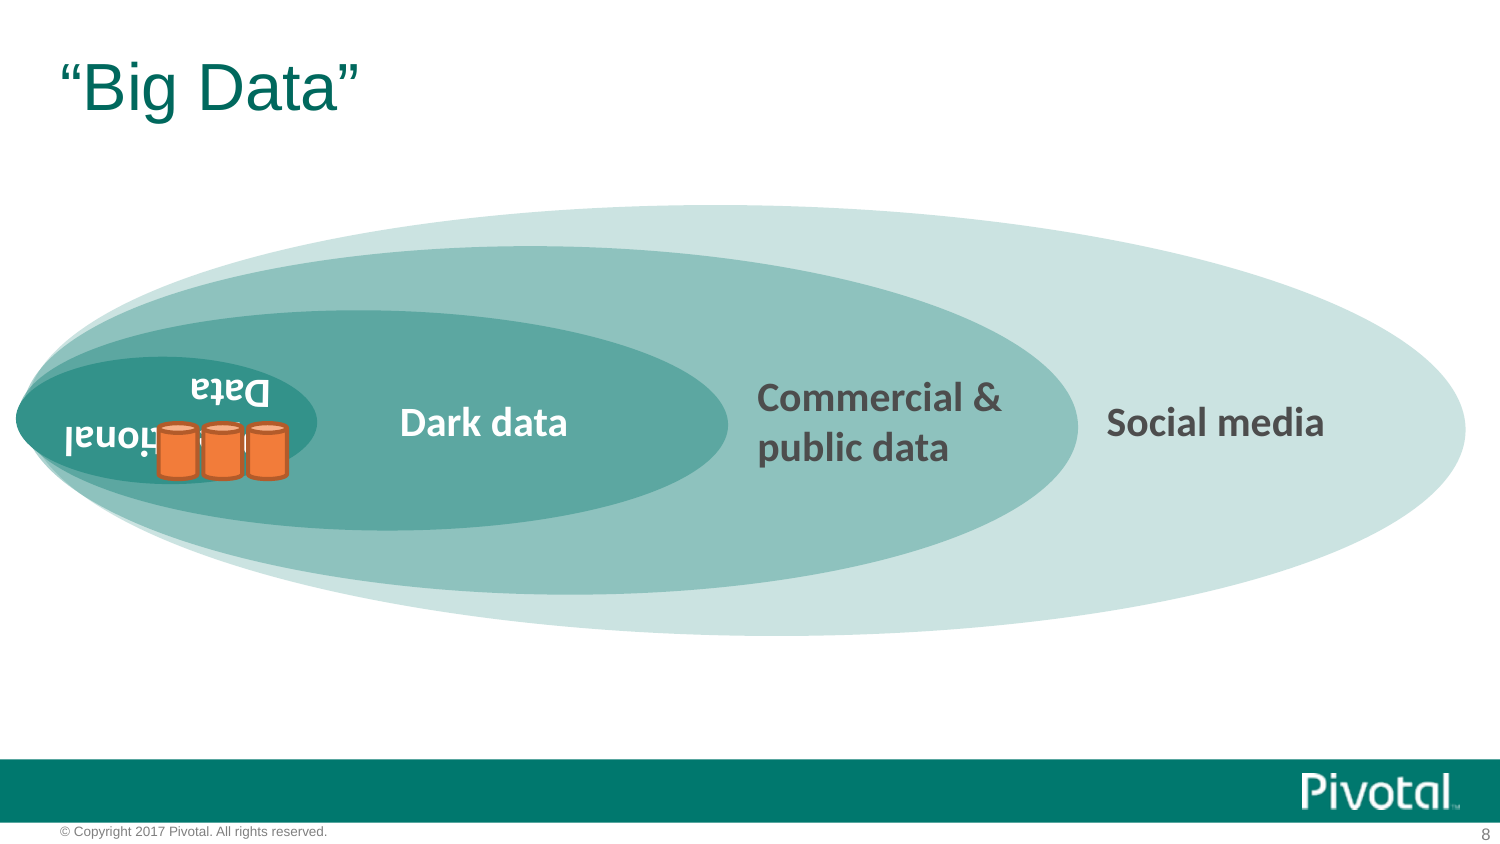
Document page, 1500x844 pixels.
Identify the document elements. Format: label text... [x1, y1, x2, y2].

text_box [22, 246, 1079, 595]
picture [1302, 773, 1460, 810]
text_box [26, 204, 1466, 636]
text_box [158, 422, 288, 480]
title “Big Data” [60, 53, 1440, 129]
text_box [17, 310, 729, 531]
